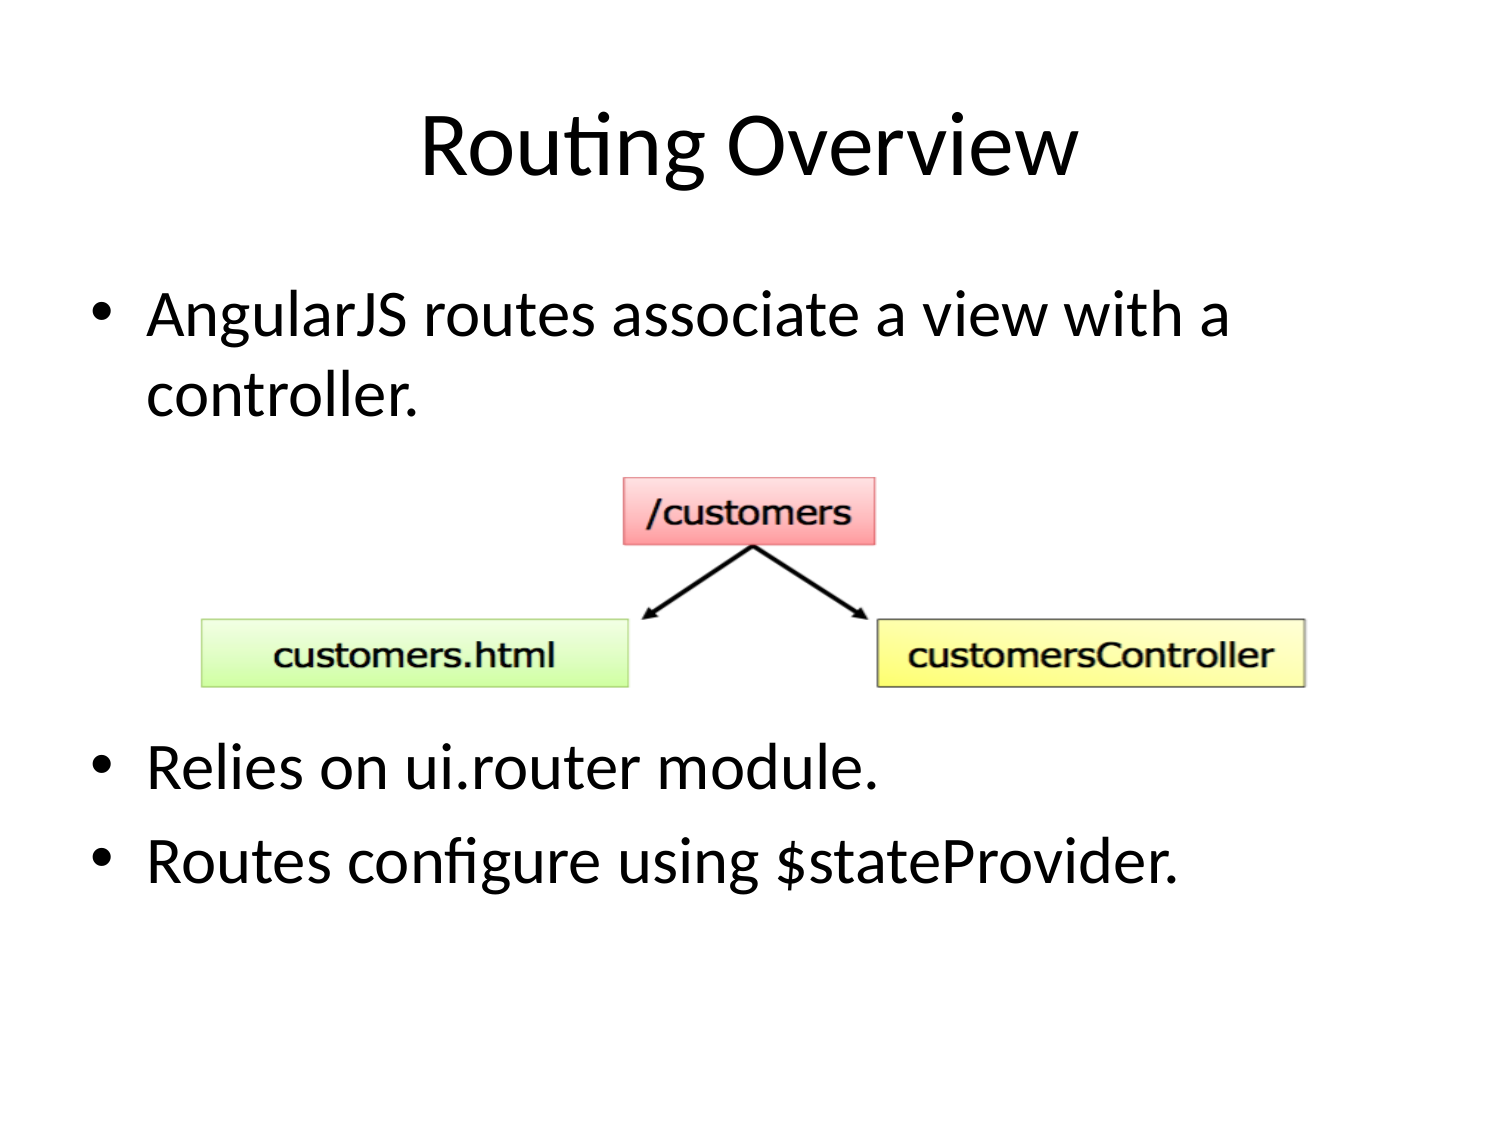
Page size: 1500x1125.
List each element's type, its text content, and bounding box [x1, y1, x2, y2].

picture [181, 451, 1341, 716]
list AngularJS routes associate a view with a controller. Relies on ui.router module. Routes configure using $stateProvider. [75, 262, 1425, 1005]
title Routing Overview [75, 45, 1425, 233]
